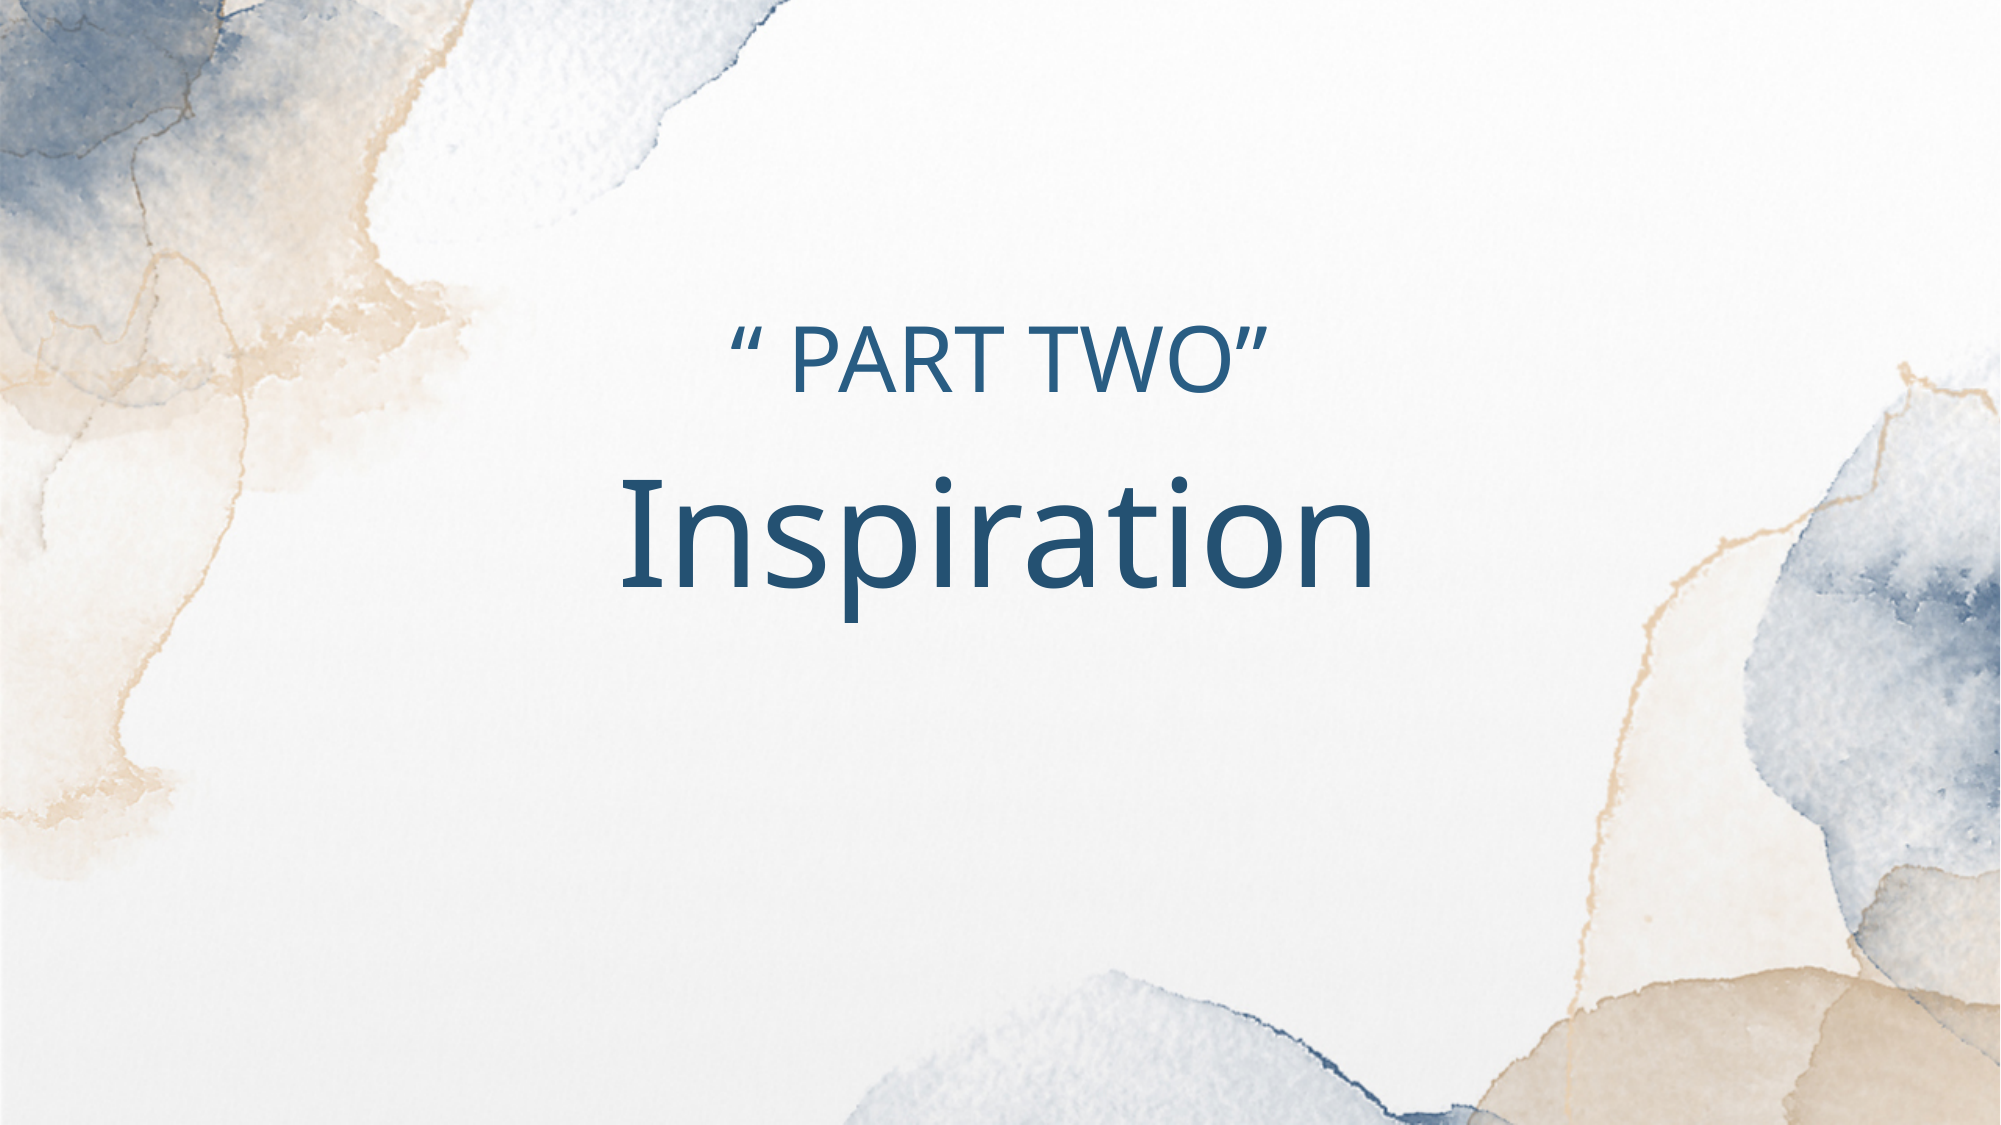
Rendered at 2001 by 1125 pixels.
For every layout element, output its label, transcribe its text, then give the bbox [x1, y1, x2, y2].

picture [0, 0, 2001, 1125]
text_box Inspiration [359, 430, 1641, 625]
text_box “ PART TWO” [496, 293, 1504, 418]
